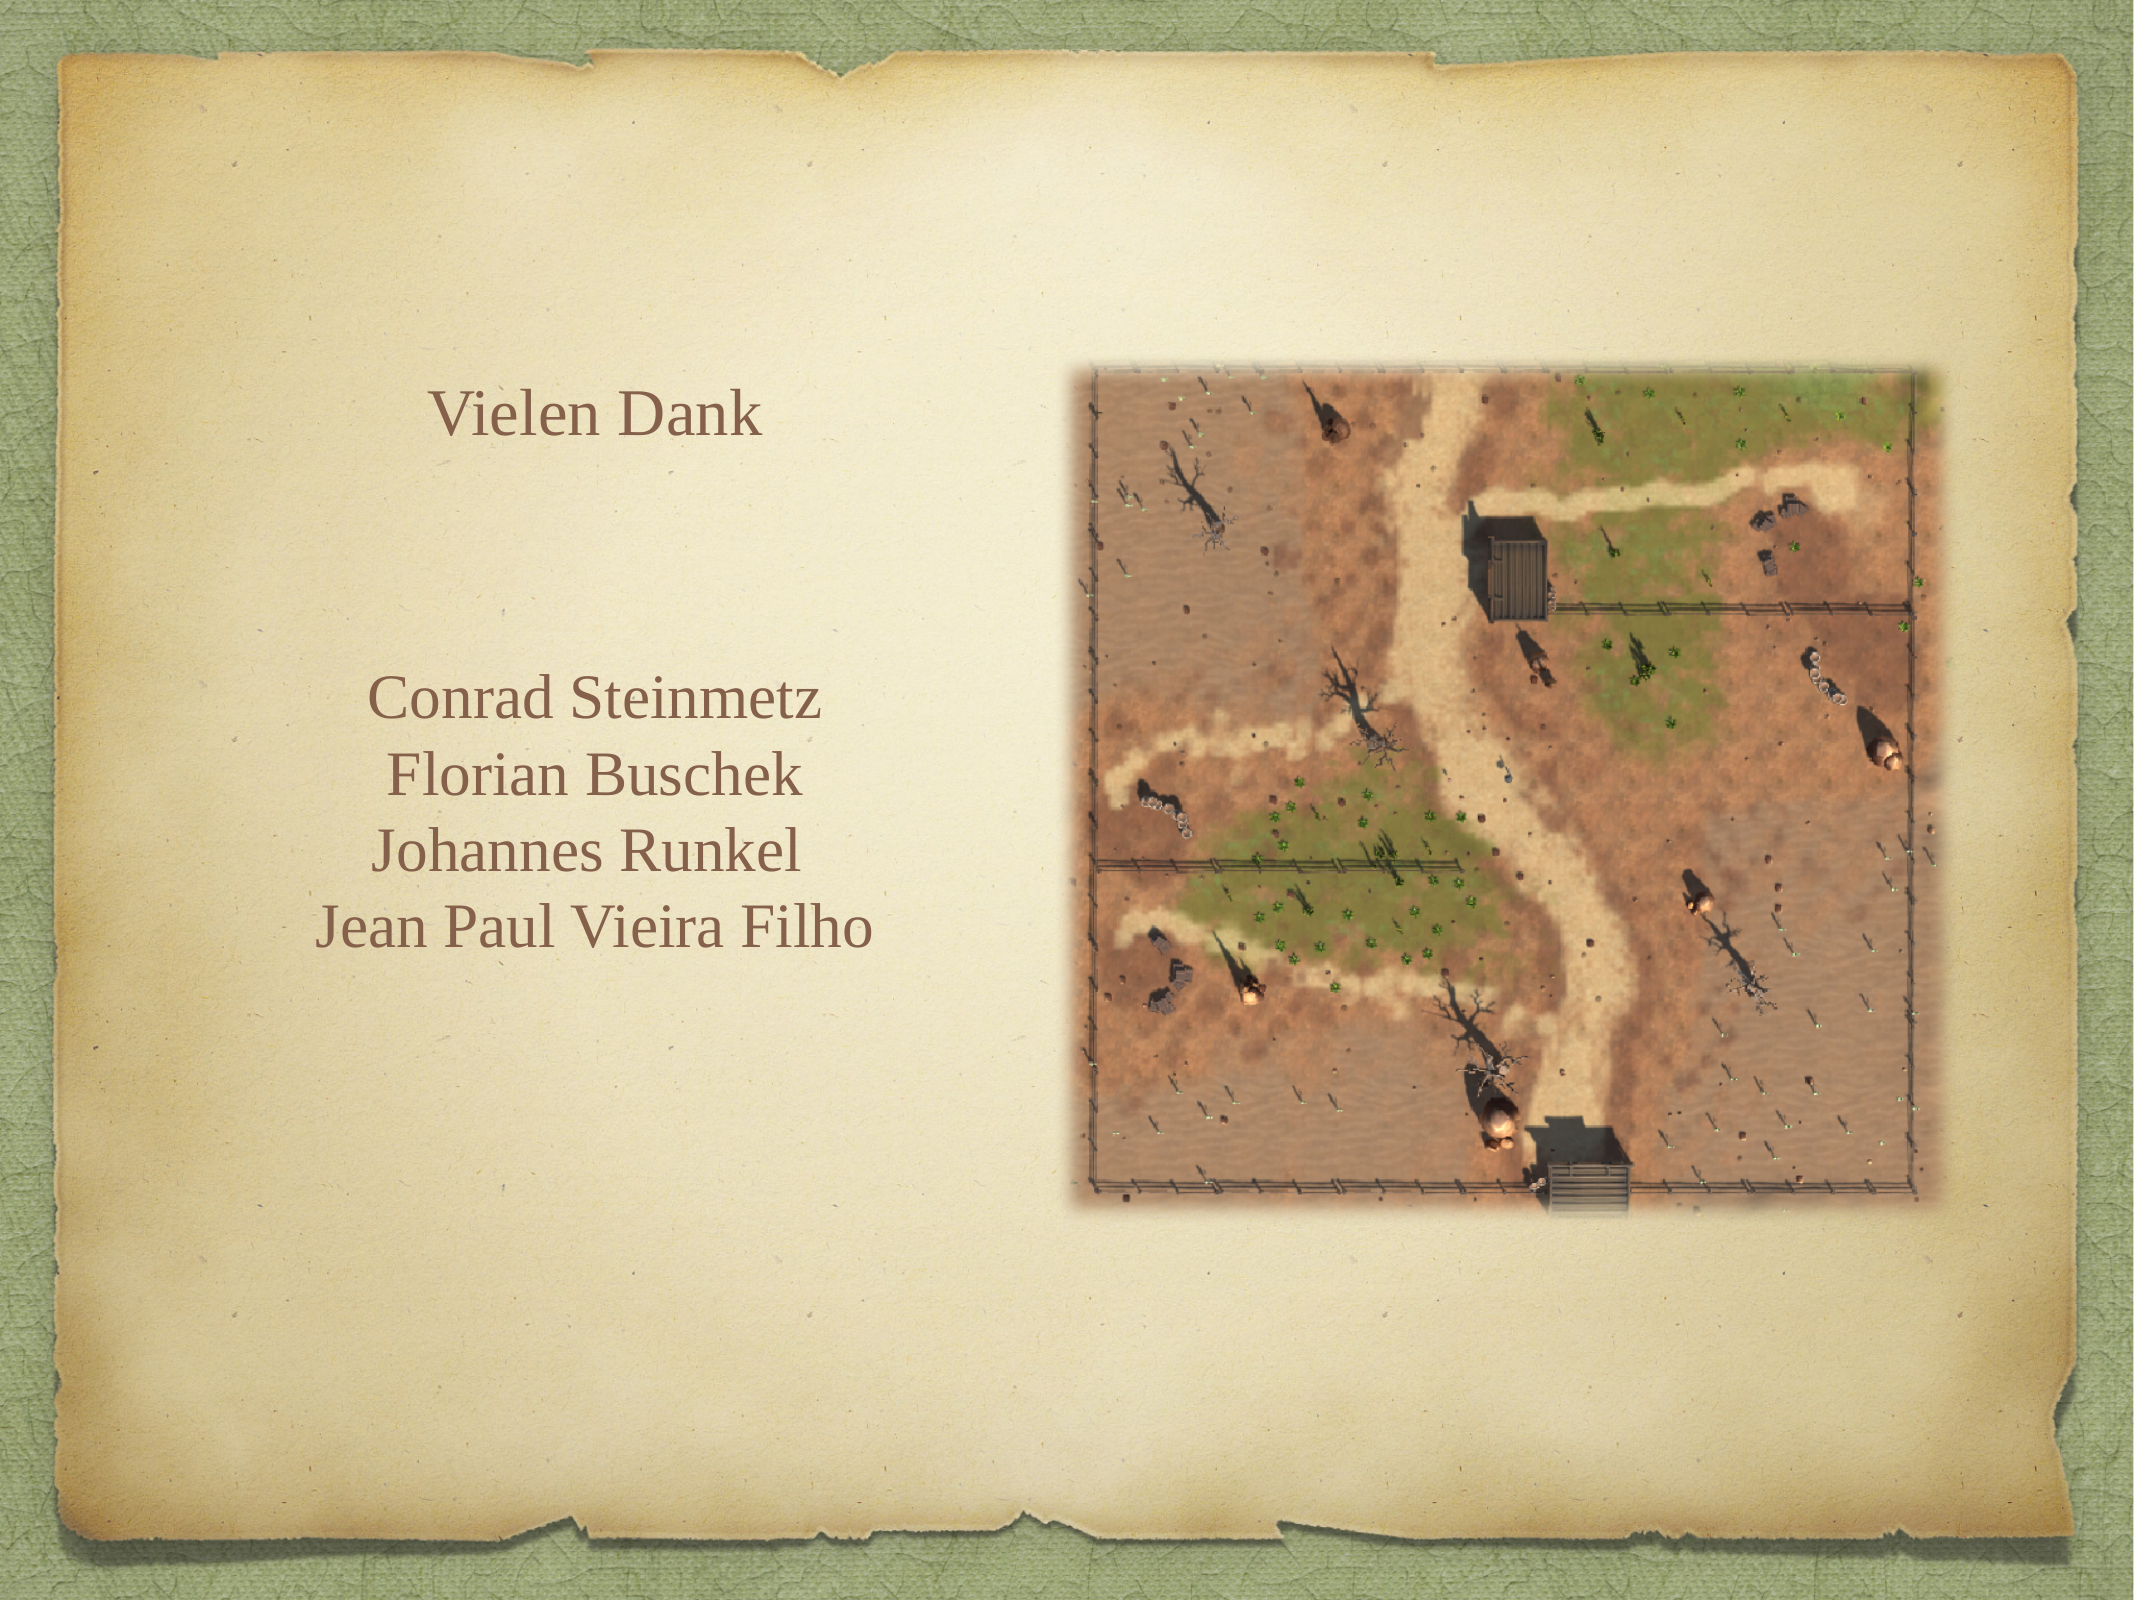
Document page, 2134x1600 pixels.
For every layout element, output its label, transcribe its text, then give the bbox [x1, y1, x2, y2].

picture [0, 0, 2134, 1600]
title Conrad Steinmetz Florian Buschek Johannes Runkel Jean Paul Vieira Filho [184, 642, 1006, 1121]
text_box Vielen Dank [190, 353, 1000, 458]
